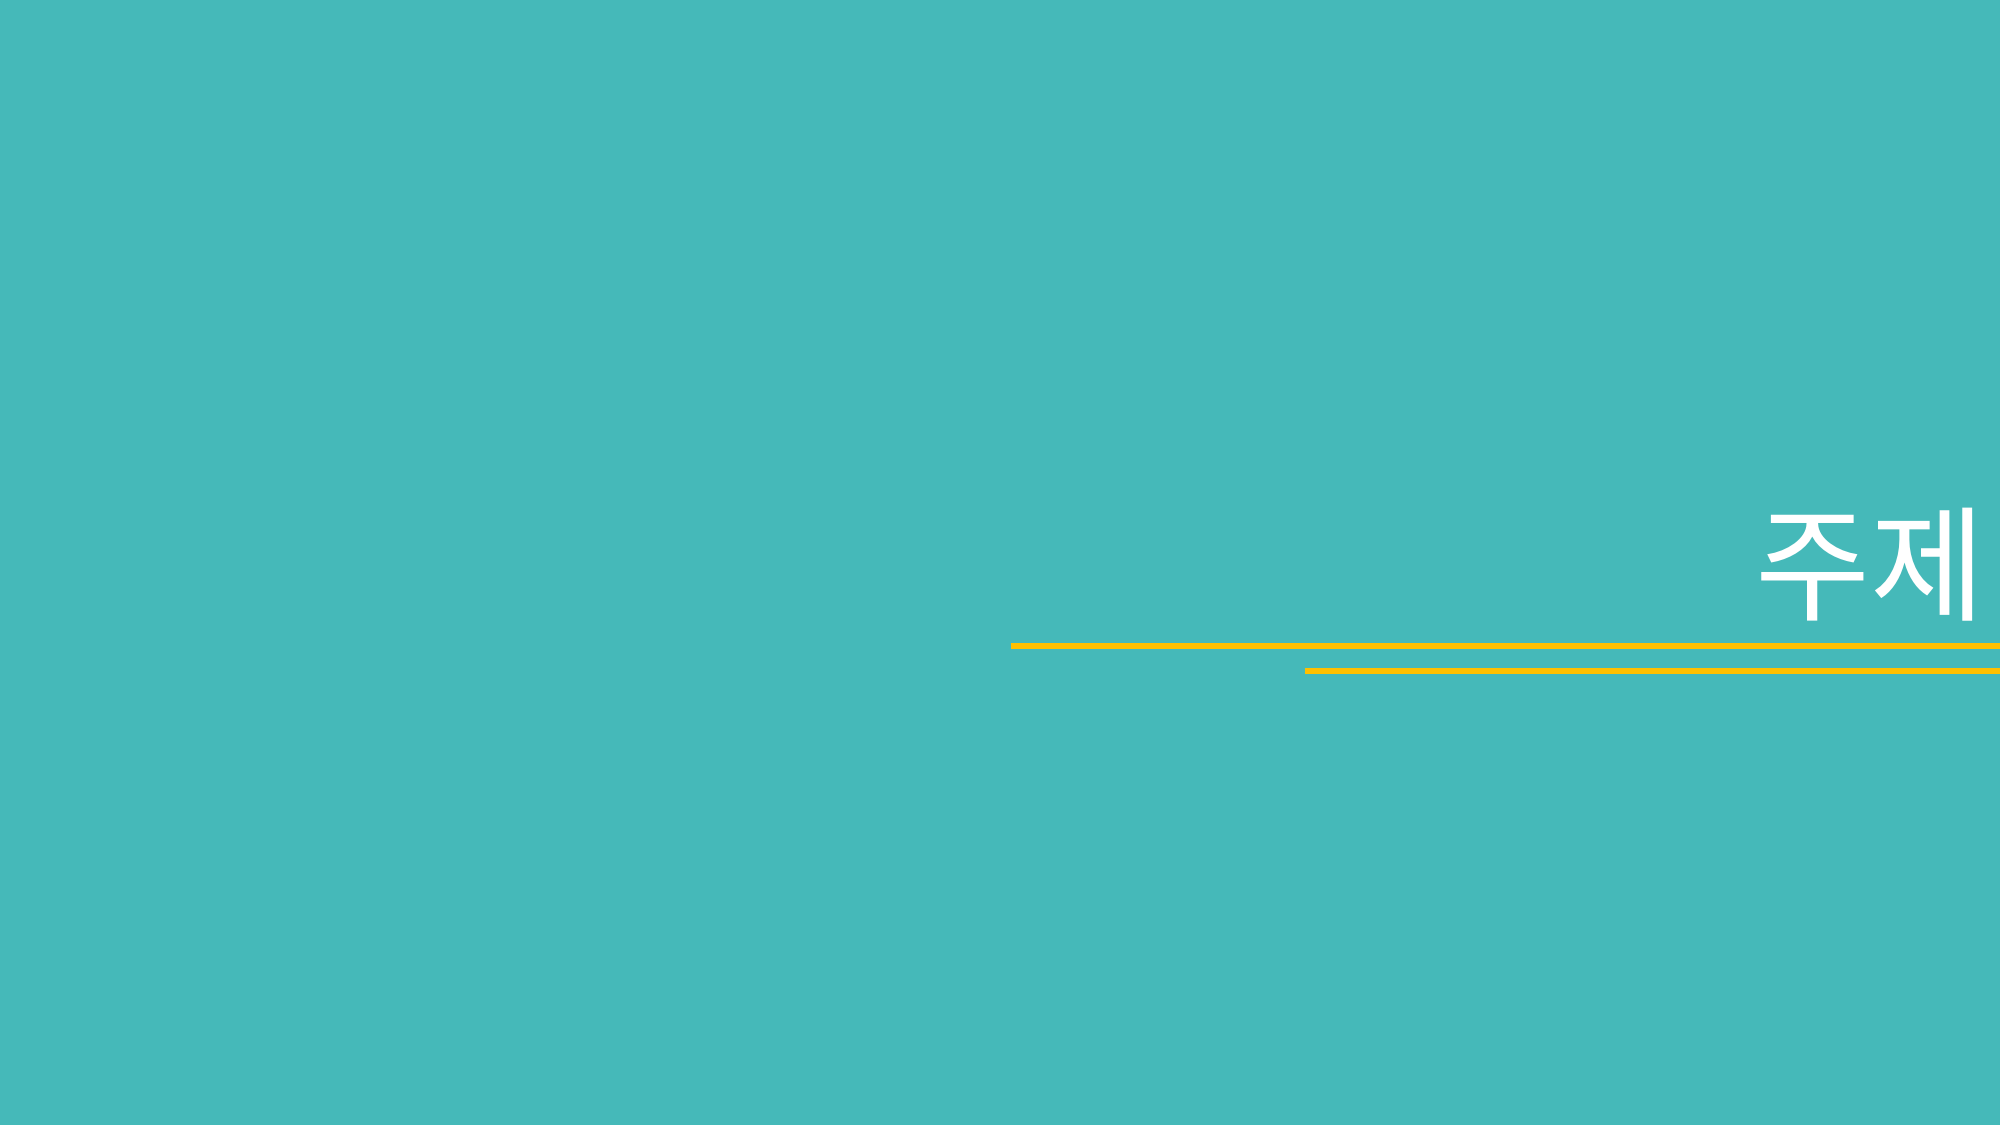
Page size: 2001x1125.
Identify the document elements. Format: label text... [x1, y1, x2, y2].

text_box 주제 [1594, 479, 2000, 643]
